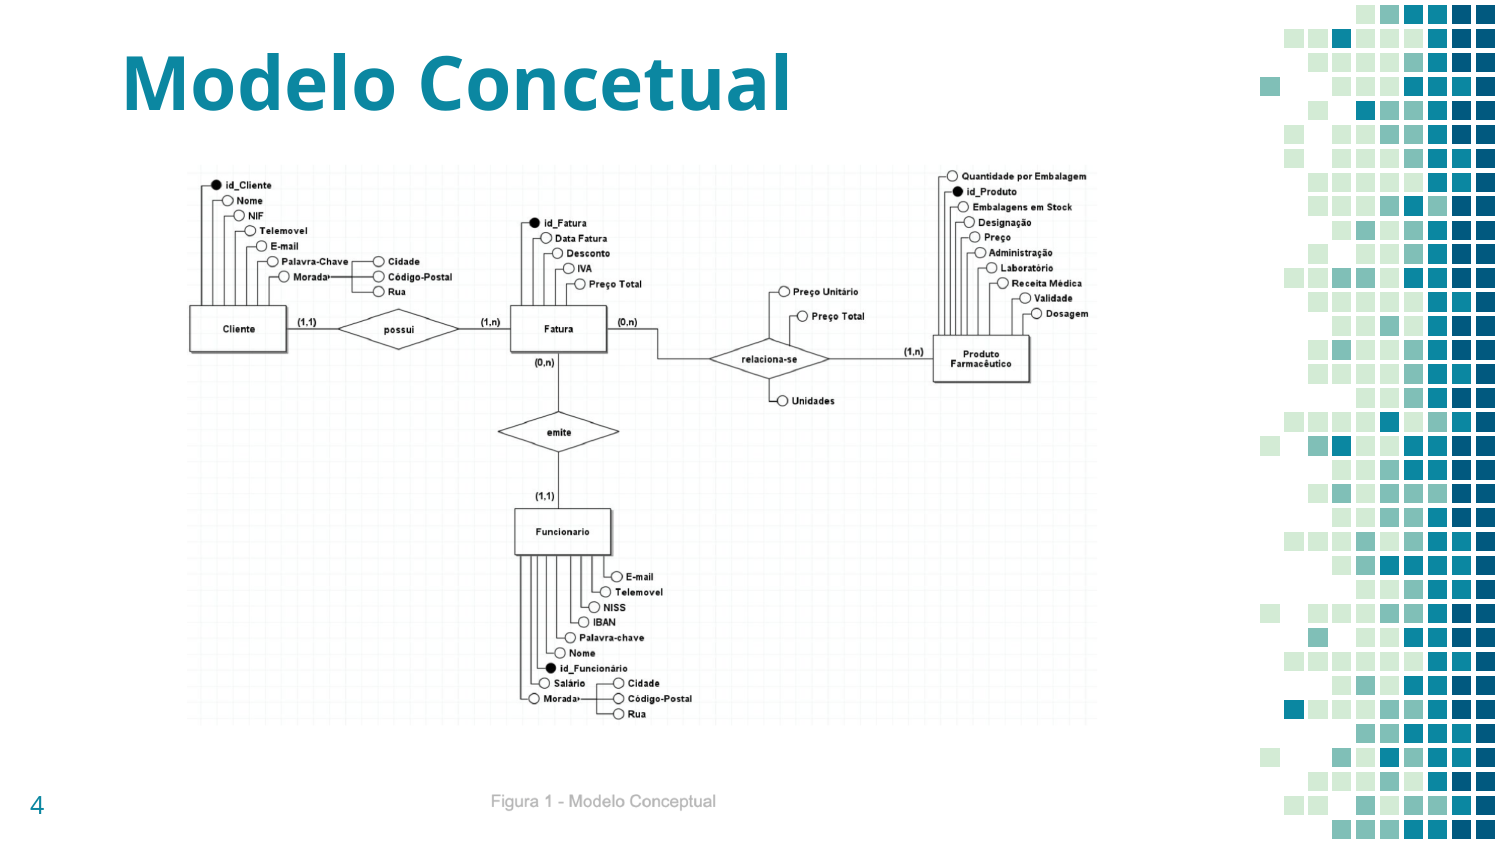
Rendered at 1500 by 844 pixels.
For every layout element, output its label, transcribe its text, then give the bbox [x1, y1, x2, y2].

title Modelo Concetual [105, 0, 1215, 141]
slide_number 4 [15, 774, 105, 839]
picture [160, 131, 1127, 840]
